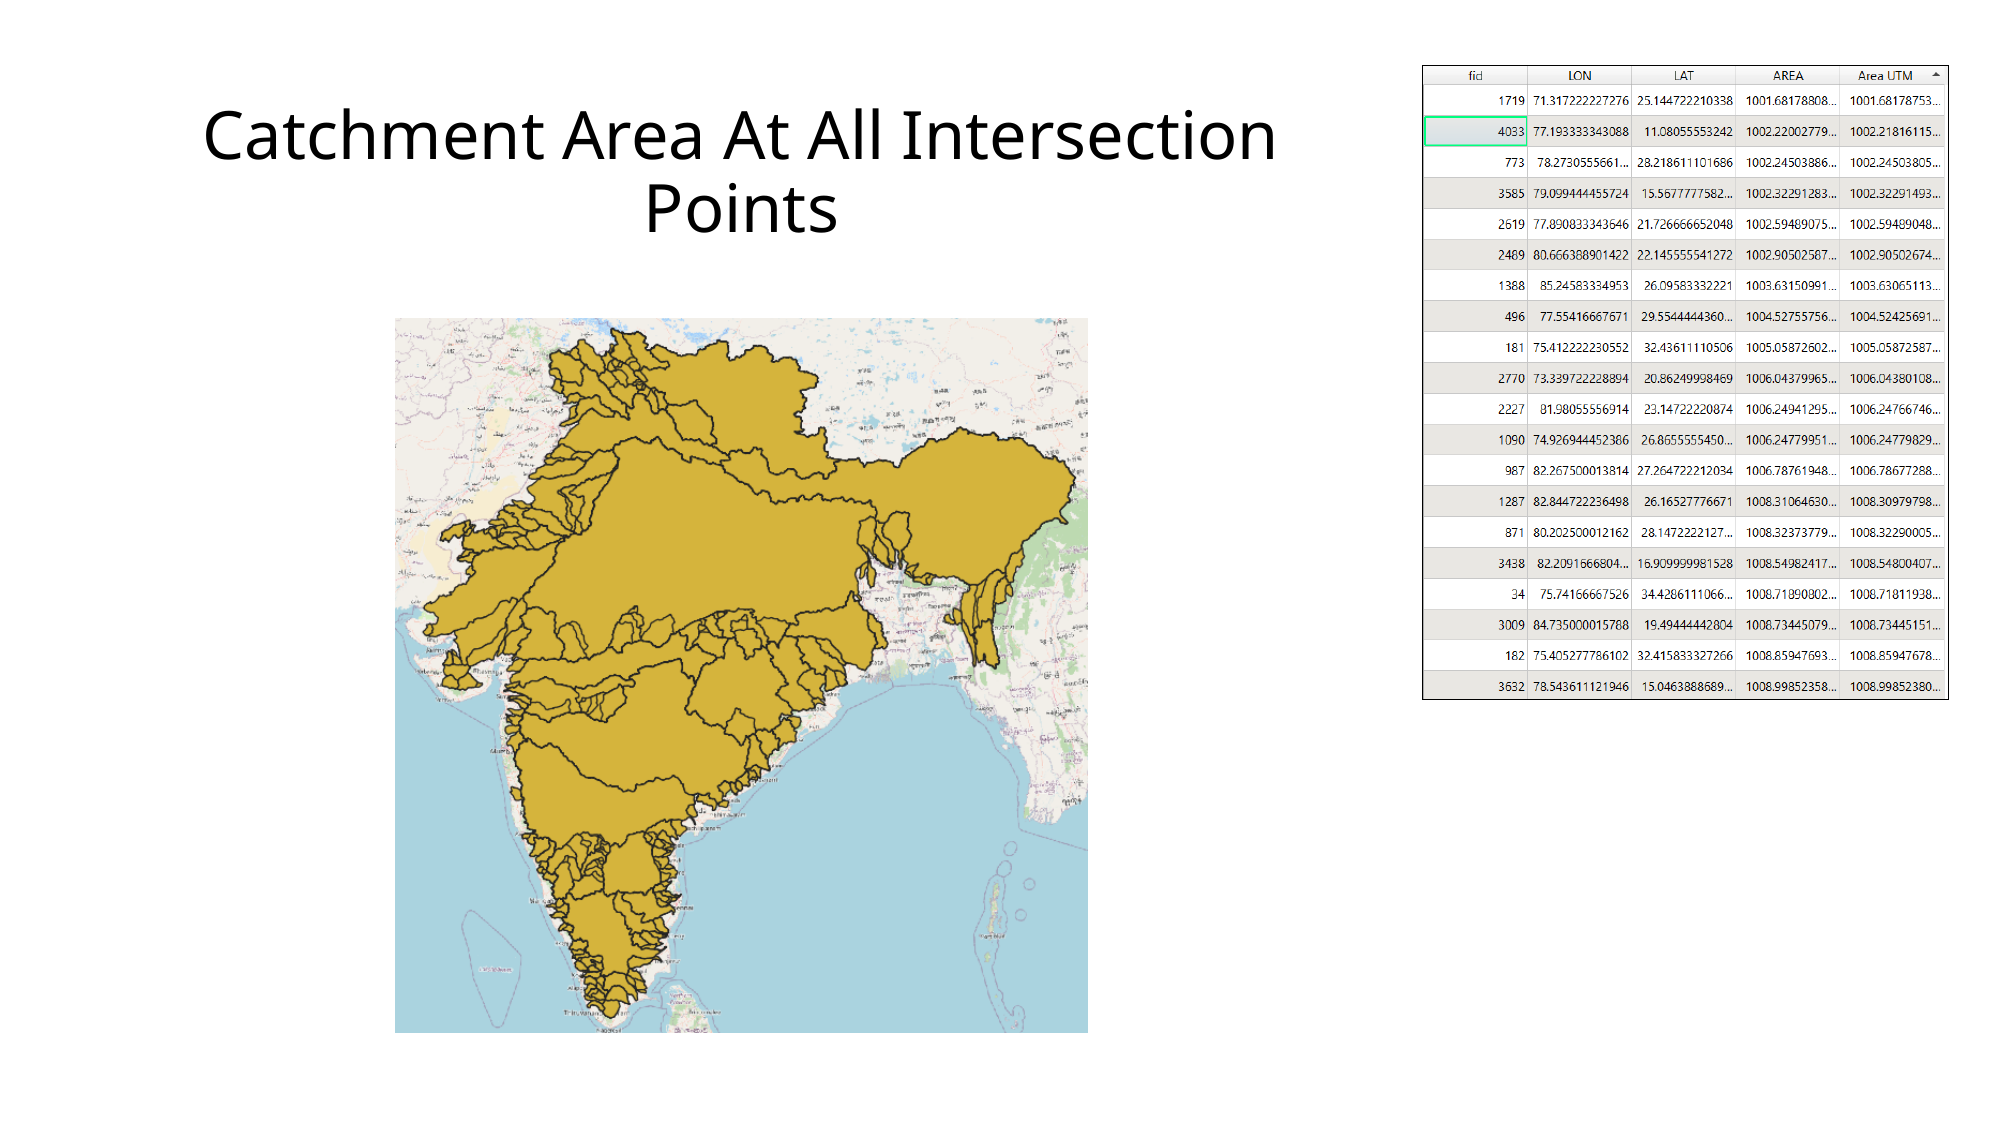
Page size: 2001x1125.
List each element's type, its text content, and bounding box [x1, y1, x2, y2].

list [395, 318, 1088, 1033]
picture [1422, 65, 1949, 700]
title Catchment Area At All Intersection Points [91, 65, 1392, 284]
